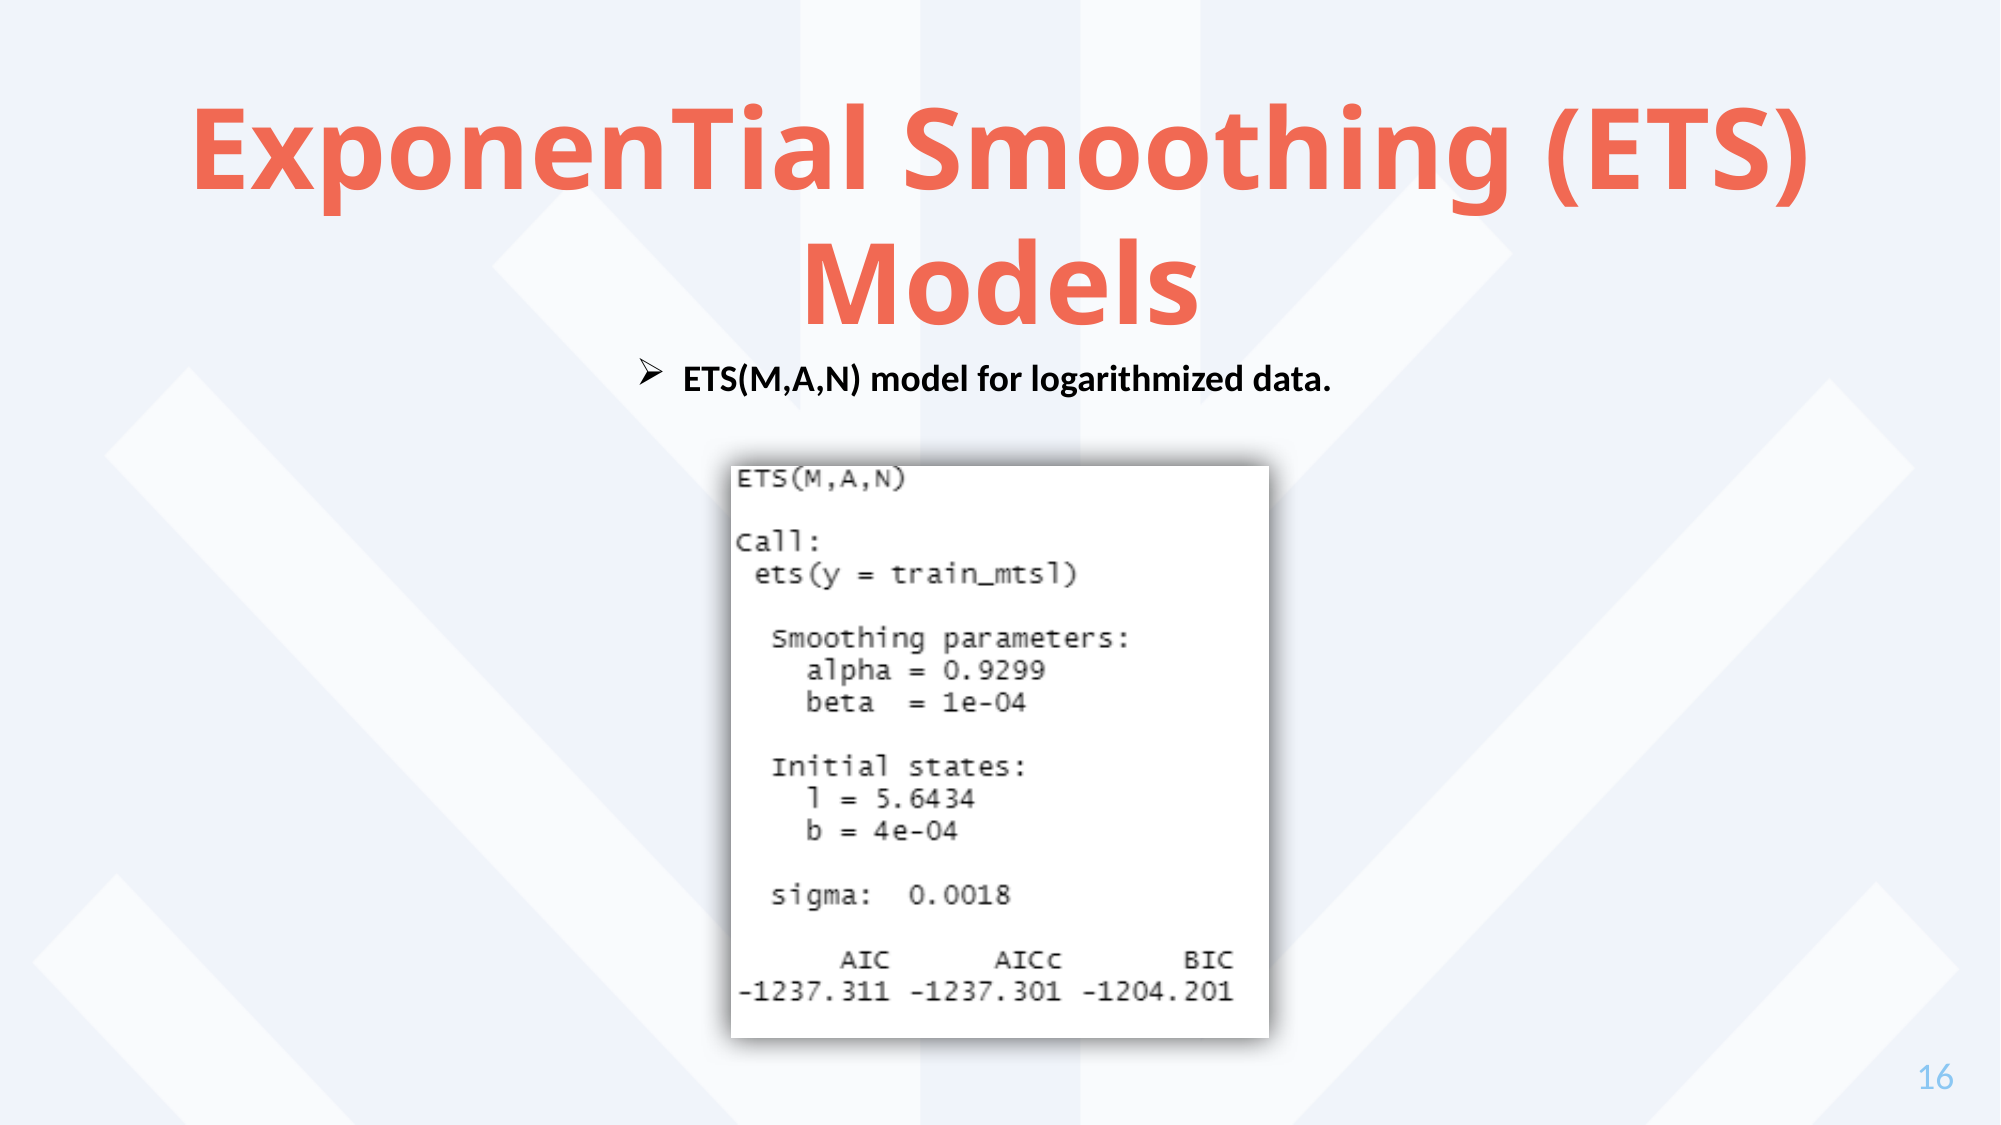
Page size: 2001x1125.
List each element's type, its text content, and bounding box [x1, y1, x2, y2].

text_box ETS(M,A,N) model for logarithmized data. [605, 343, 1364, 433]
text_box ExponenTial Smoothing (ETS) Models [67, 70, 1932, 151]
slide_number 16 [1822, 1037, 1970, 1113]
picture [0, 0, 2001, 1125]
